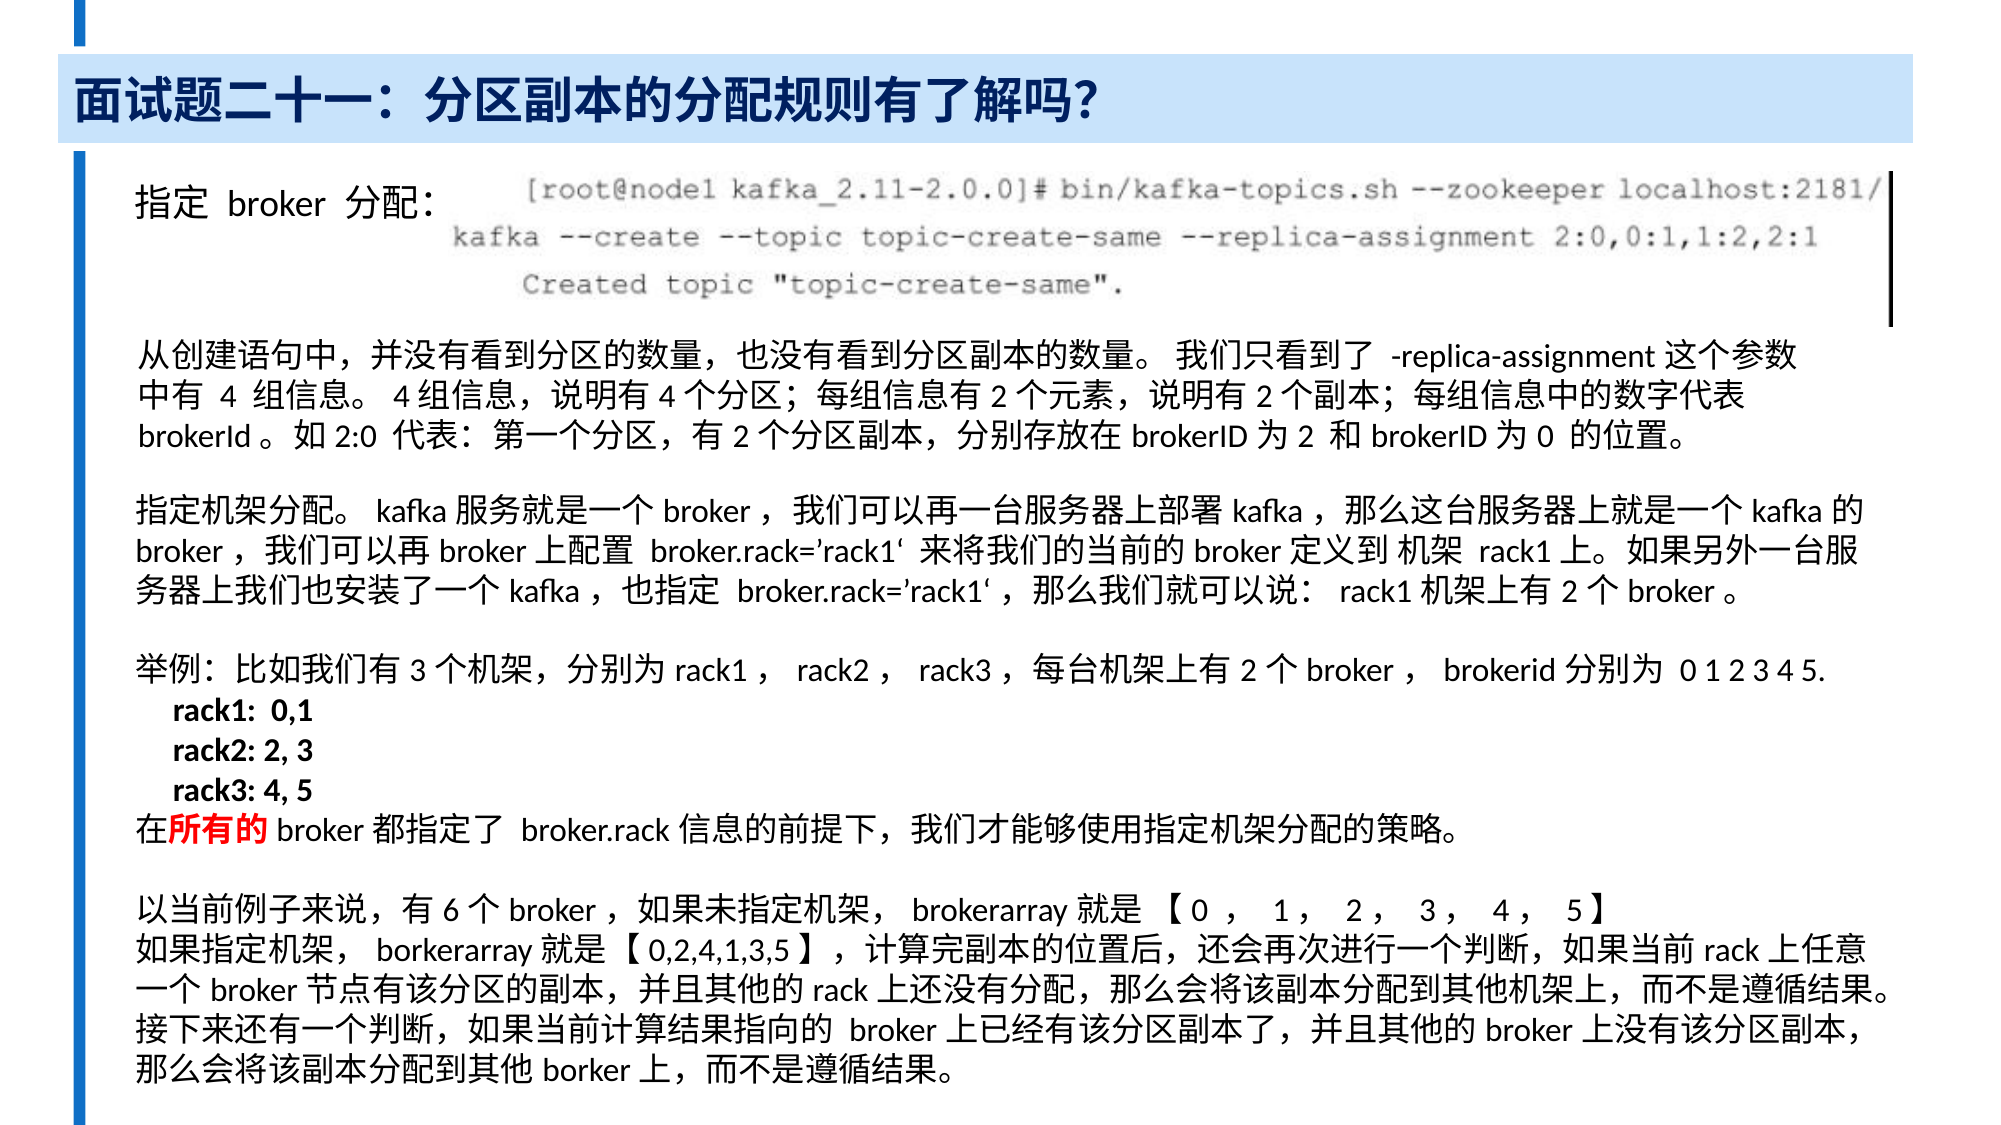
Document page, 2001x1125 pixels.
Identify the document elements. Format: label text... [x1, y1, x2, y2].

text_box 指定机架分配。kafka服务就是一个broker，我们可以再一台服务器上部署kafka，那么这台服务器上就是一个kafka的broker，我们可以再broker上配置 broker.rack=’rack1‘ 来将我们的当前的broker定义到 机架 rack1上。如果另外一台服务器上我们也安装了一个kafka，也指定 broker.rack=’rack1‘，那么我们就可以说：rack1机架上有2个broker。 举例：比如我们有3个机架，分别为rack1，rack2，rack3，每台机架上有2个broker，brokerid分别为 0 1 2 3 4 5. rack1: 0,1 rack2: 2, 3 rack3: 4, 5 在所有的broker都指定了 broker.rack信息的前提下，我们才能够使用指定机架分配的策略。 以当前例子来说，有6个broker，如果未指定机架，brokerarray就是 【0 ， 1， 2， 3， 4， 5】 如果指定机架，borkerarray就是【0,2,4,1,3,5】，计算完副本的位置后，还会再次进行一个判断，如果当前rack上任意一个broker节点有该分区的副本，并且其他的rack上还没有分配，那么会将该副本分配到其他机架上，而不是遵循结果。 接下来还有一个判断，如果当前计算结果指向的 broker上已经有该分区副本了，并且其他的broker上没有该分区副本，那么会将该副本分配到其他borker上，而不是遵循结果。 [984, 481, 1893, 1125]
text_box 从创建语句中，并没有看到分区的数量，也没有看到分区副本的数量。 我们只看到了 -replica-assignment这个参数中有 4 组信息。4组信息，说明有4个分区；每组信息有2个元素，说明有2个副本；每组信息中的数字代表brokerId。如2:0 代表：第一个分区，有2个分区副本，分别存放在brokerID为2 和brokerID为0 的位置。 [984, 327, 1824, 462]
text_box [73, 0, 984, 1125]
picture [58, 54, 73, 143]
picture [984, 54, 1913, 143]
picture [448, 171, 1893, 327]
